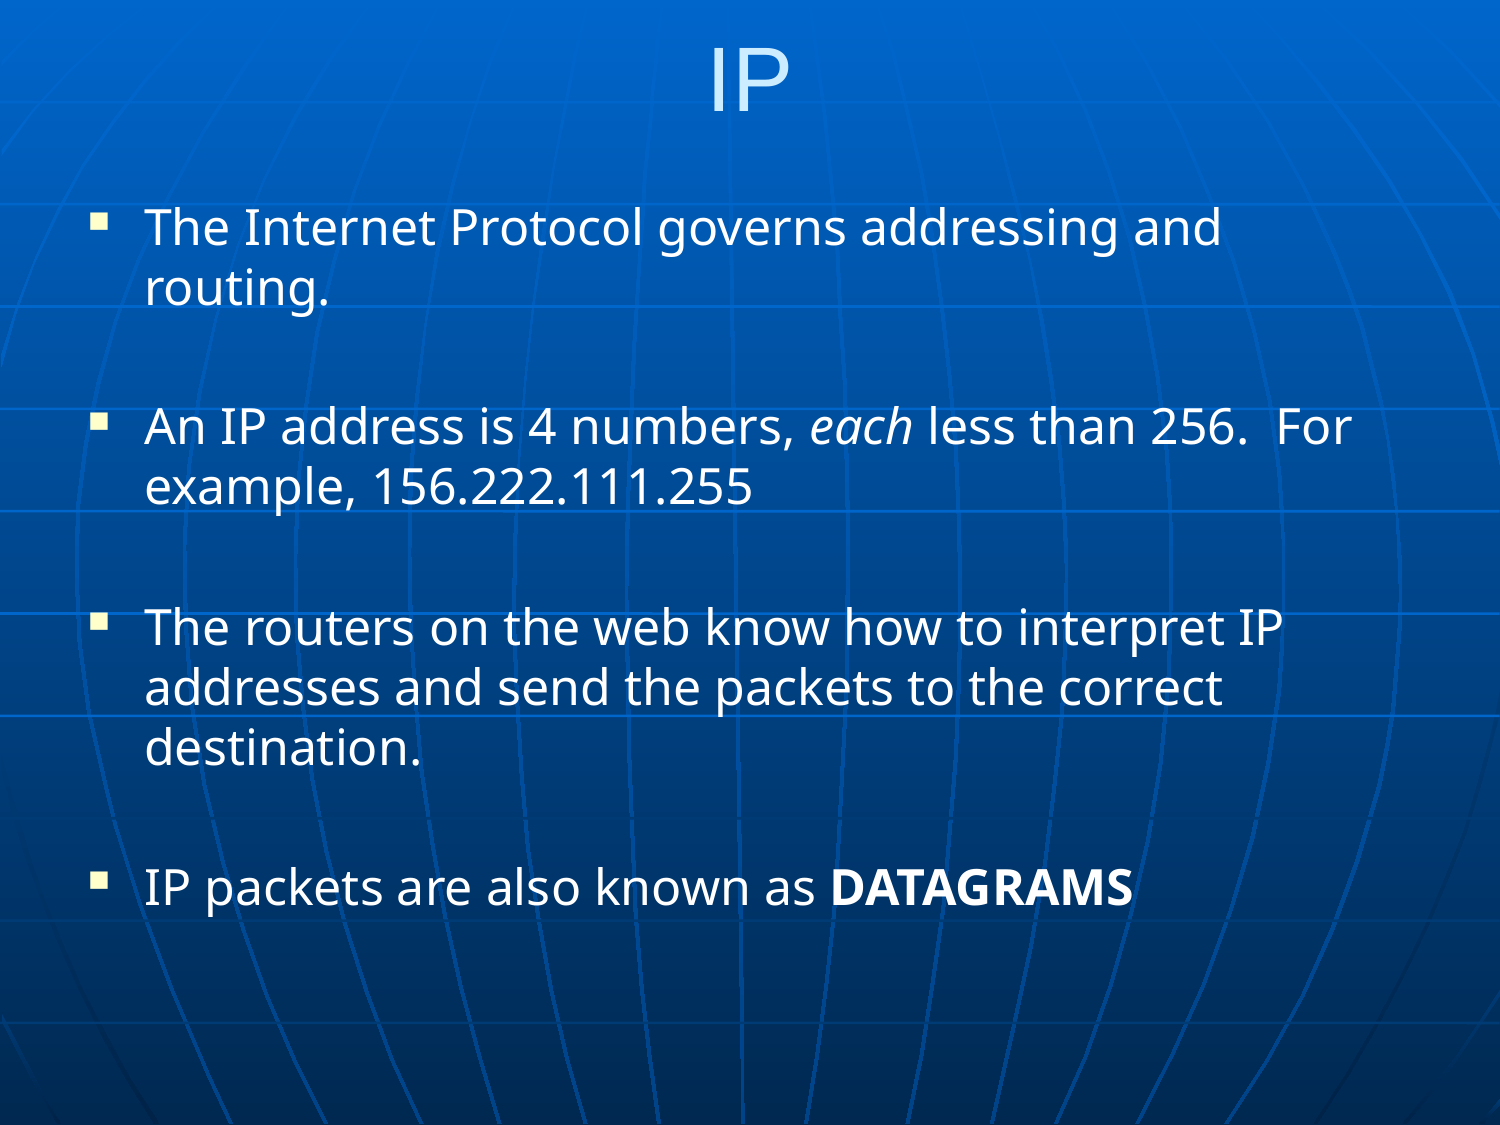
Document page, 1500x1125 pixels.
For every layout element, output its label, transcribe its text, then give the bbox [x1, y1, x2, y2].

list The Internet Protocol governs addressing and routing. An IP address is 4 numbers, each less than 256. For example, 156.222.111.255 The routers on the web know how to interpret IP addresses and send the packets to the correct destination. IP packets are also known as DATAGRAMS [72, 187, 1423, 931]
title IP [75, 24, 1425, 125]
